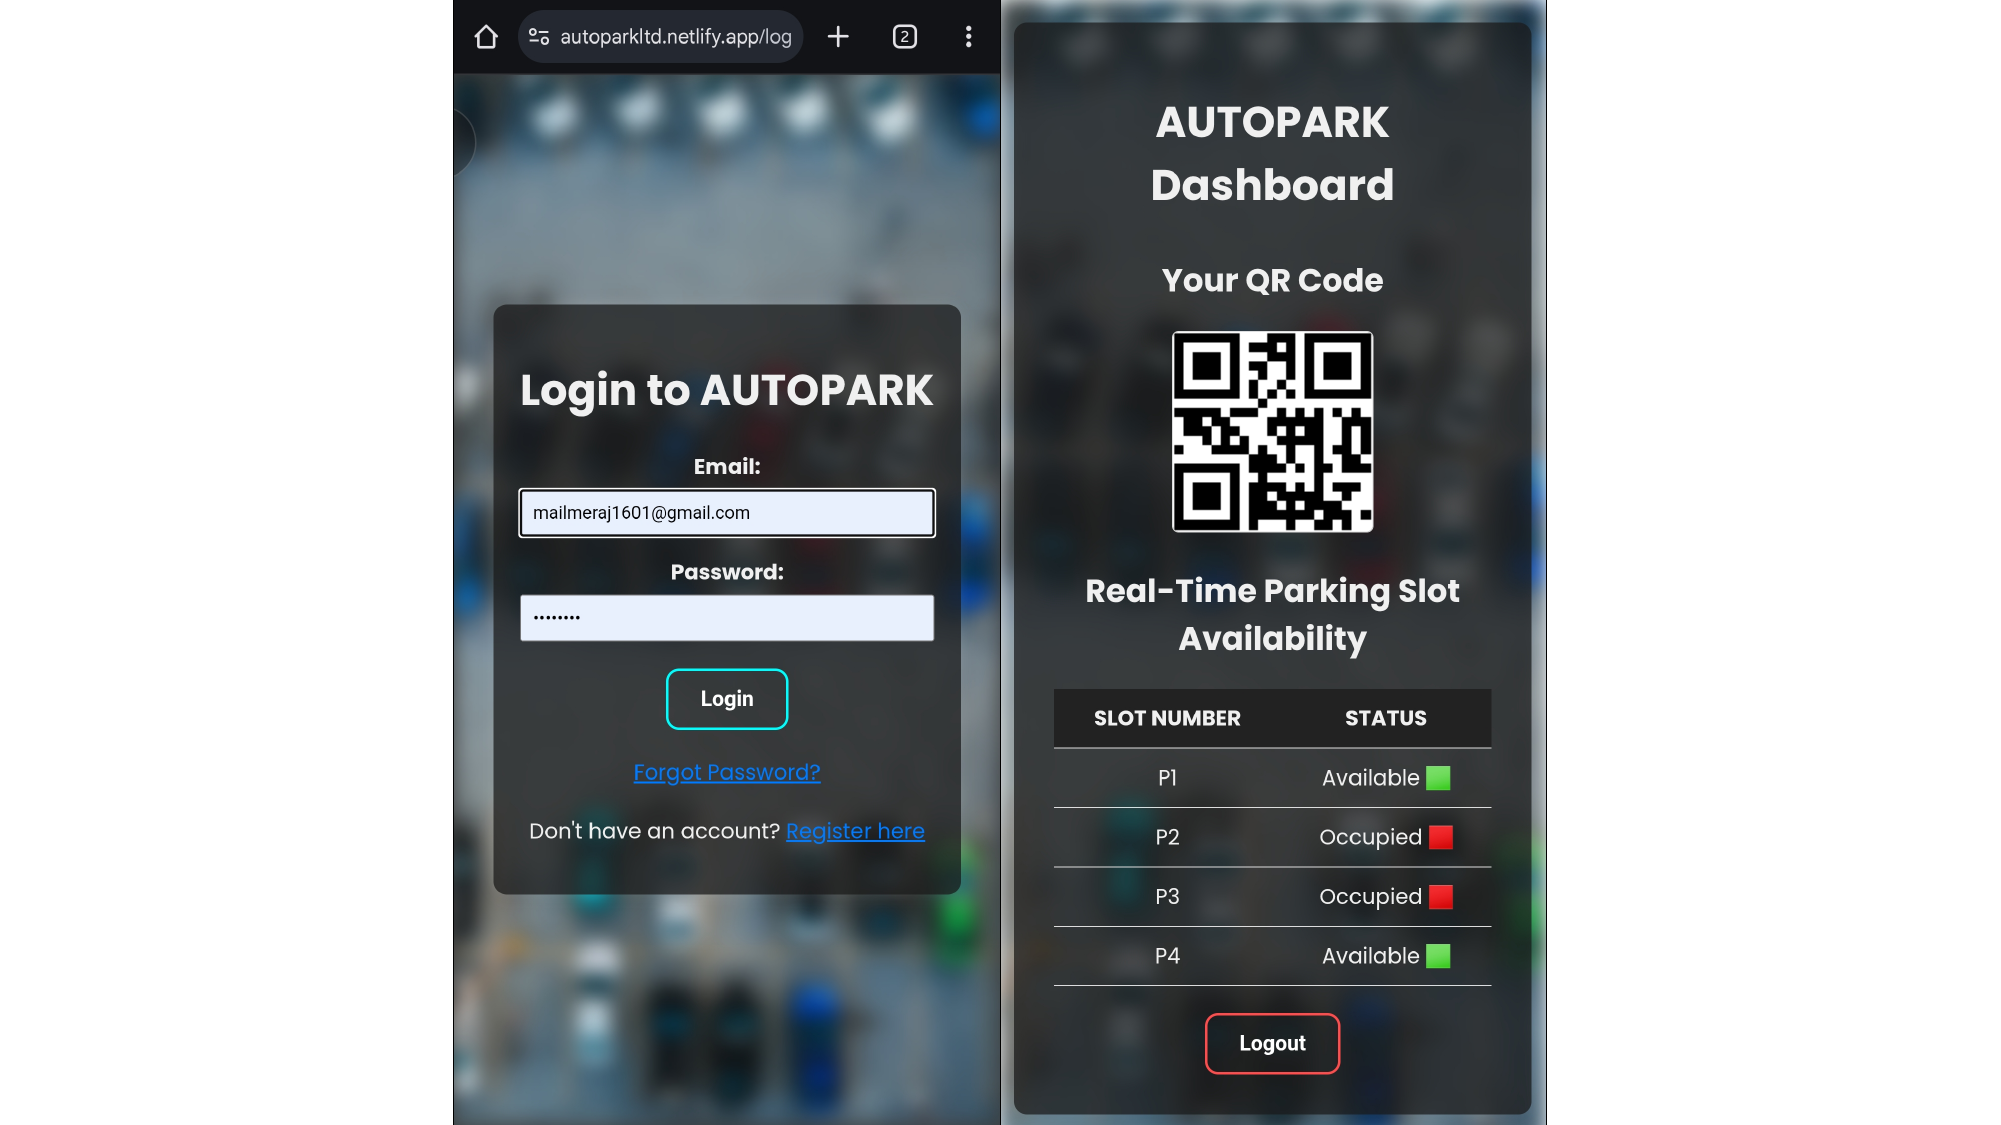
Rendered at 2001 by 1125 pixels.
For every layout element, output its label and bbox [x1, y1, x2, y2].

picture [454, 0, 1546, 1125]
